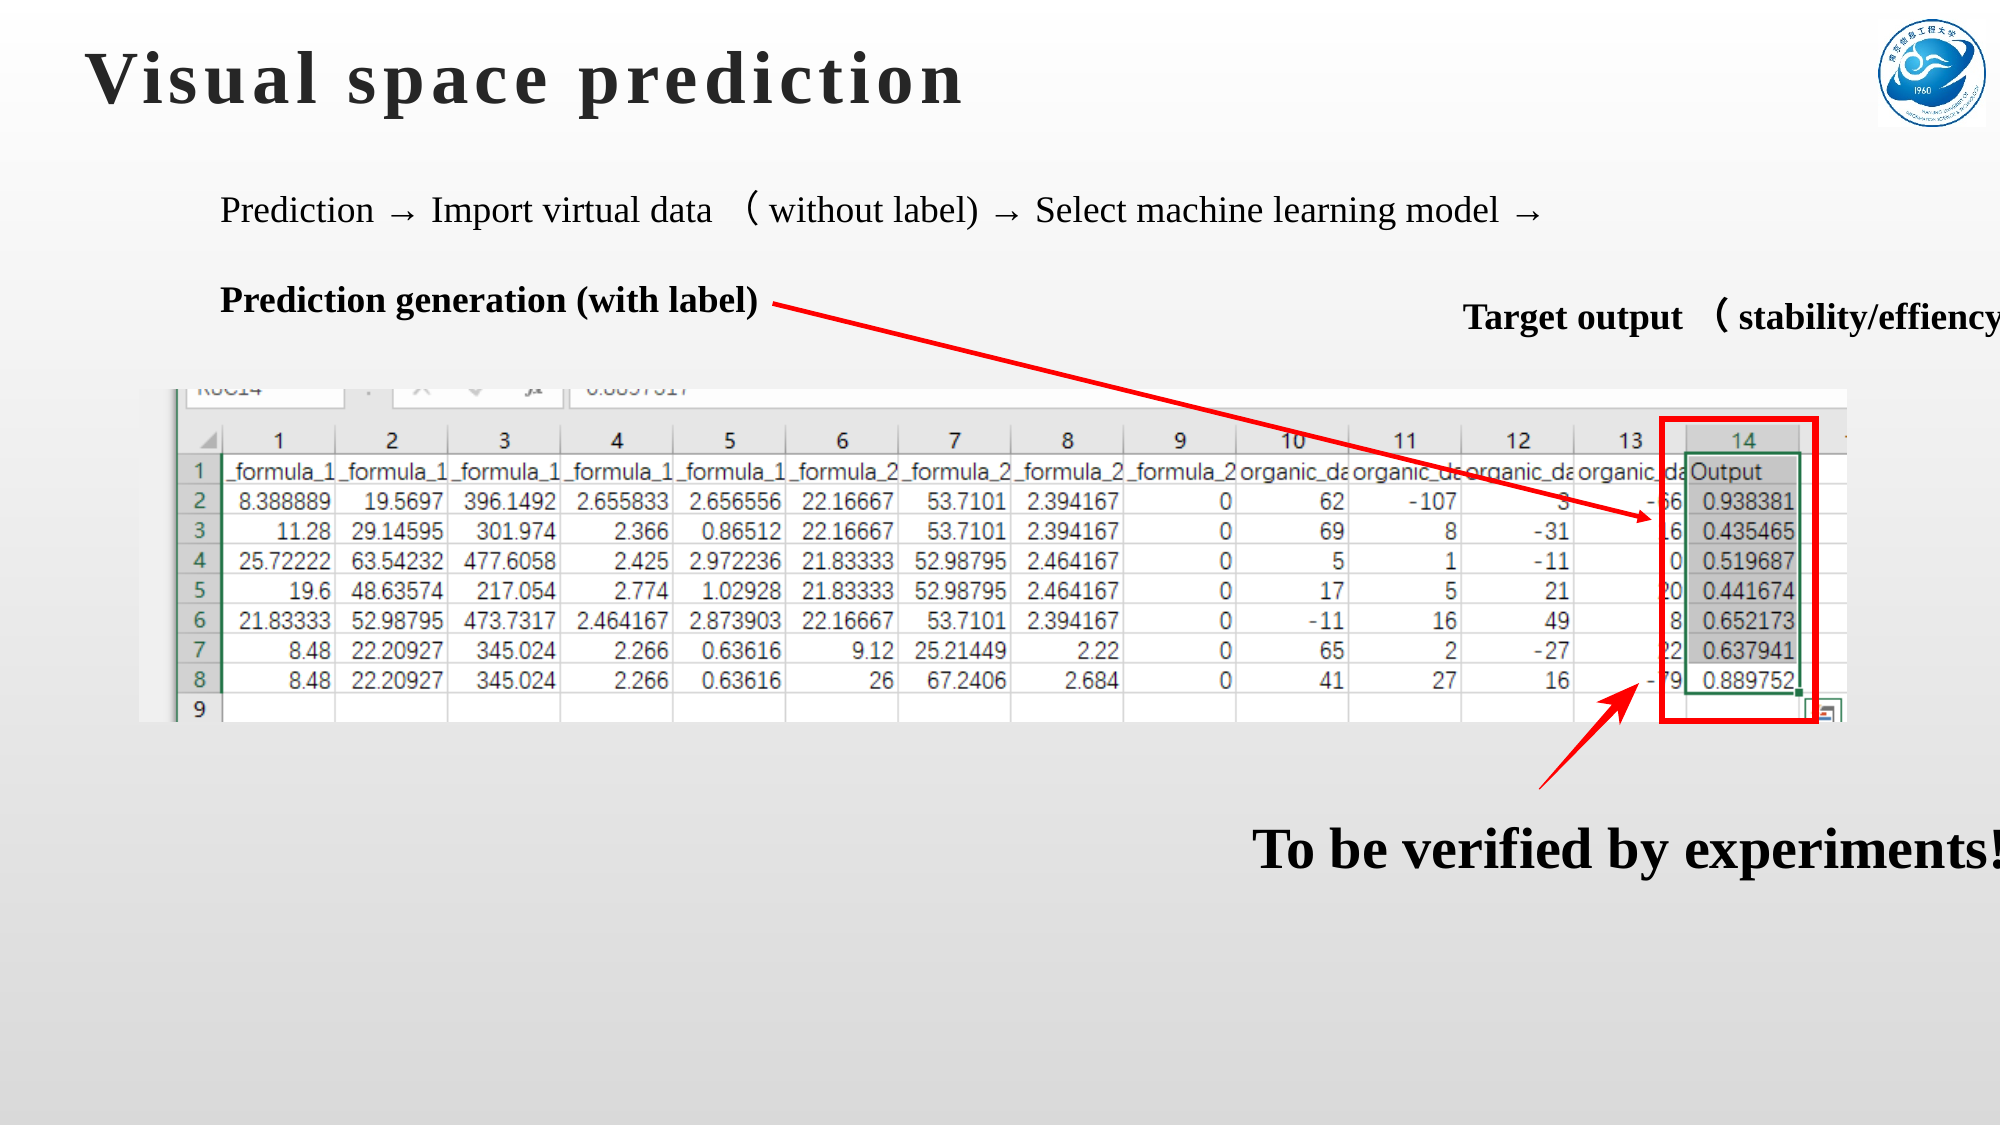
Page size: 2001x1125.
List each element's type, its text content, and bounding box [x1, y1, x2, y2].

picture [1878, 19, 1986, 127]
text_box Target output（stability/effiency） [1448, 284, 2000, 345]
text_box Prediction → Import virtual data（without label) → Select machine learning model → Prediction generation (with label) [205, 177, 1781, 328]
picture [139, 389, 1847, 722]
text_box [1536, 722, 1608, 791]
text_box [772, 303, 1652, 520]
title Visual space prediction [69, 15, 1870, 132]
text_box To be verified by experiments! [1238, 802, 2000, 888]
